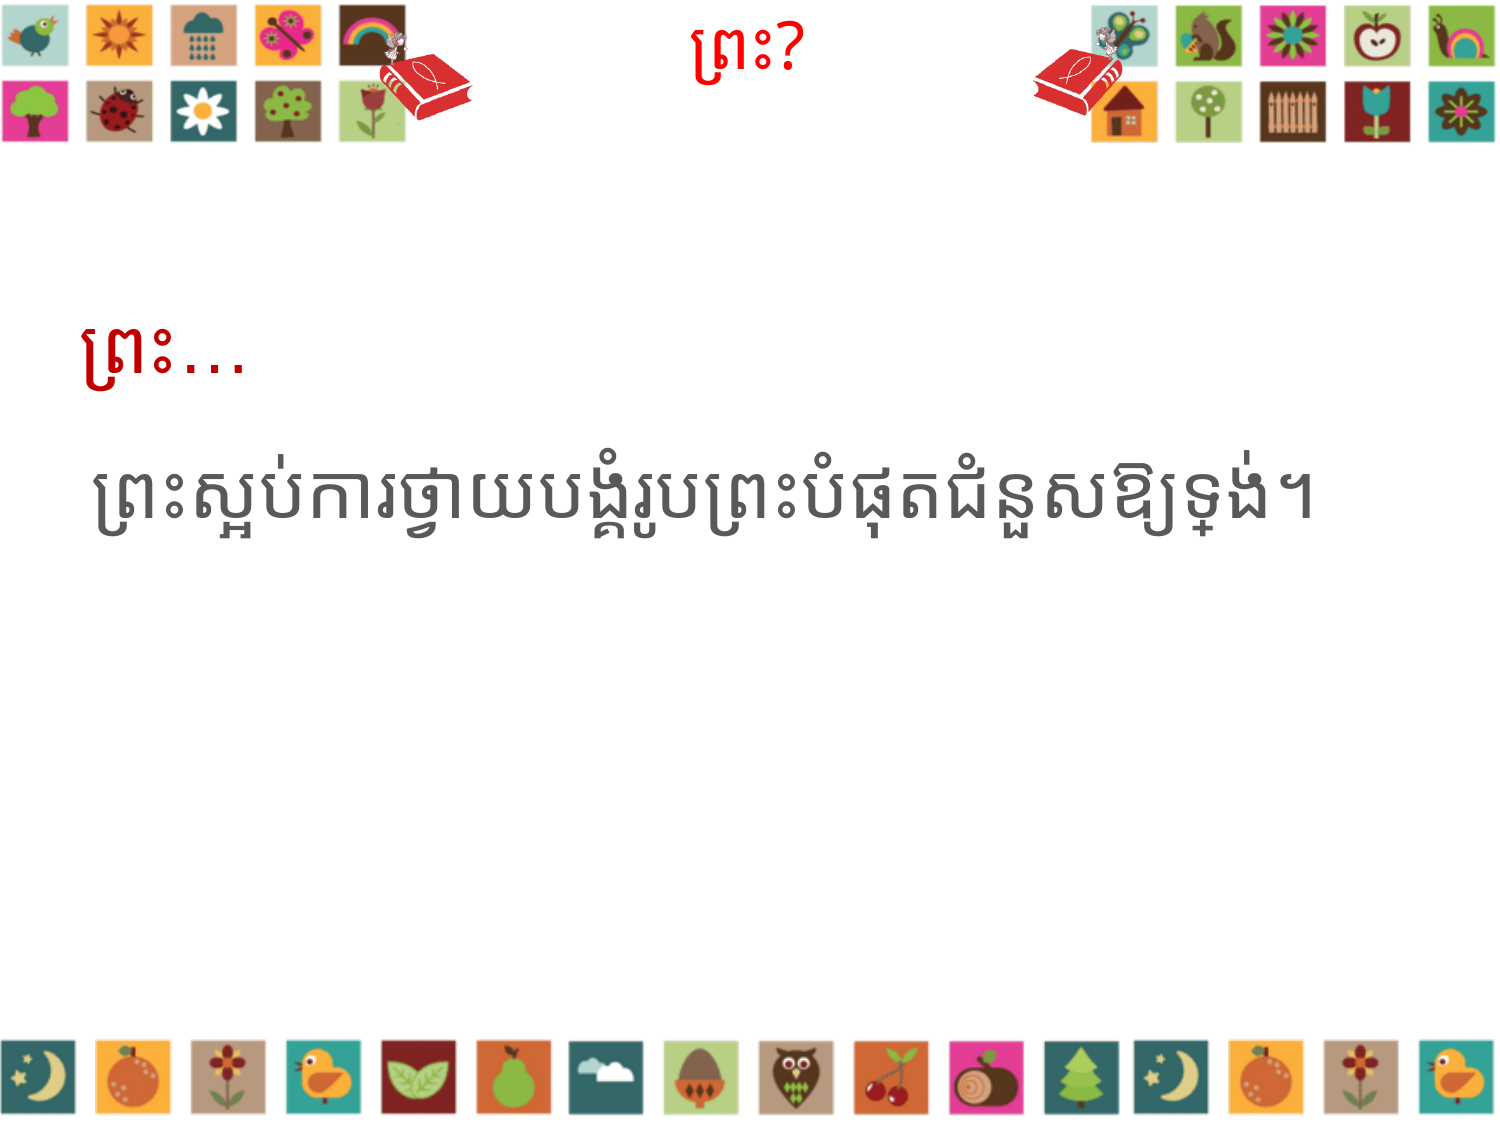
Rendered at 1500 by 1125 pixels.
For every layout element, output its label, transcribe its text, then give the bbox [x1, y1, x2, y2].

picture [0, 3, 505, 150]
text_box ព្រះស្អប់ការថ្វាយបង្គំរូបព្រះបំផុតជំនួសឱ្យទ្រង់។ [76, 436, 1424, 632]
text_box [0, 1028, 1500, 1118]
picture [1000, 3, 1500, 150]
text_box ព្រះ? [414, 0, 1080, 91]
text_box ព្រះ… [64, 290, 1412, 396]
